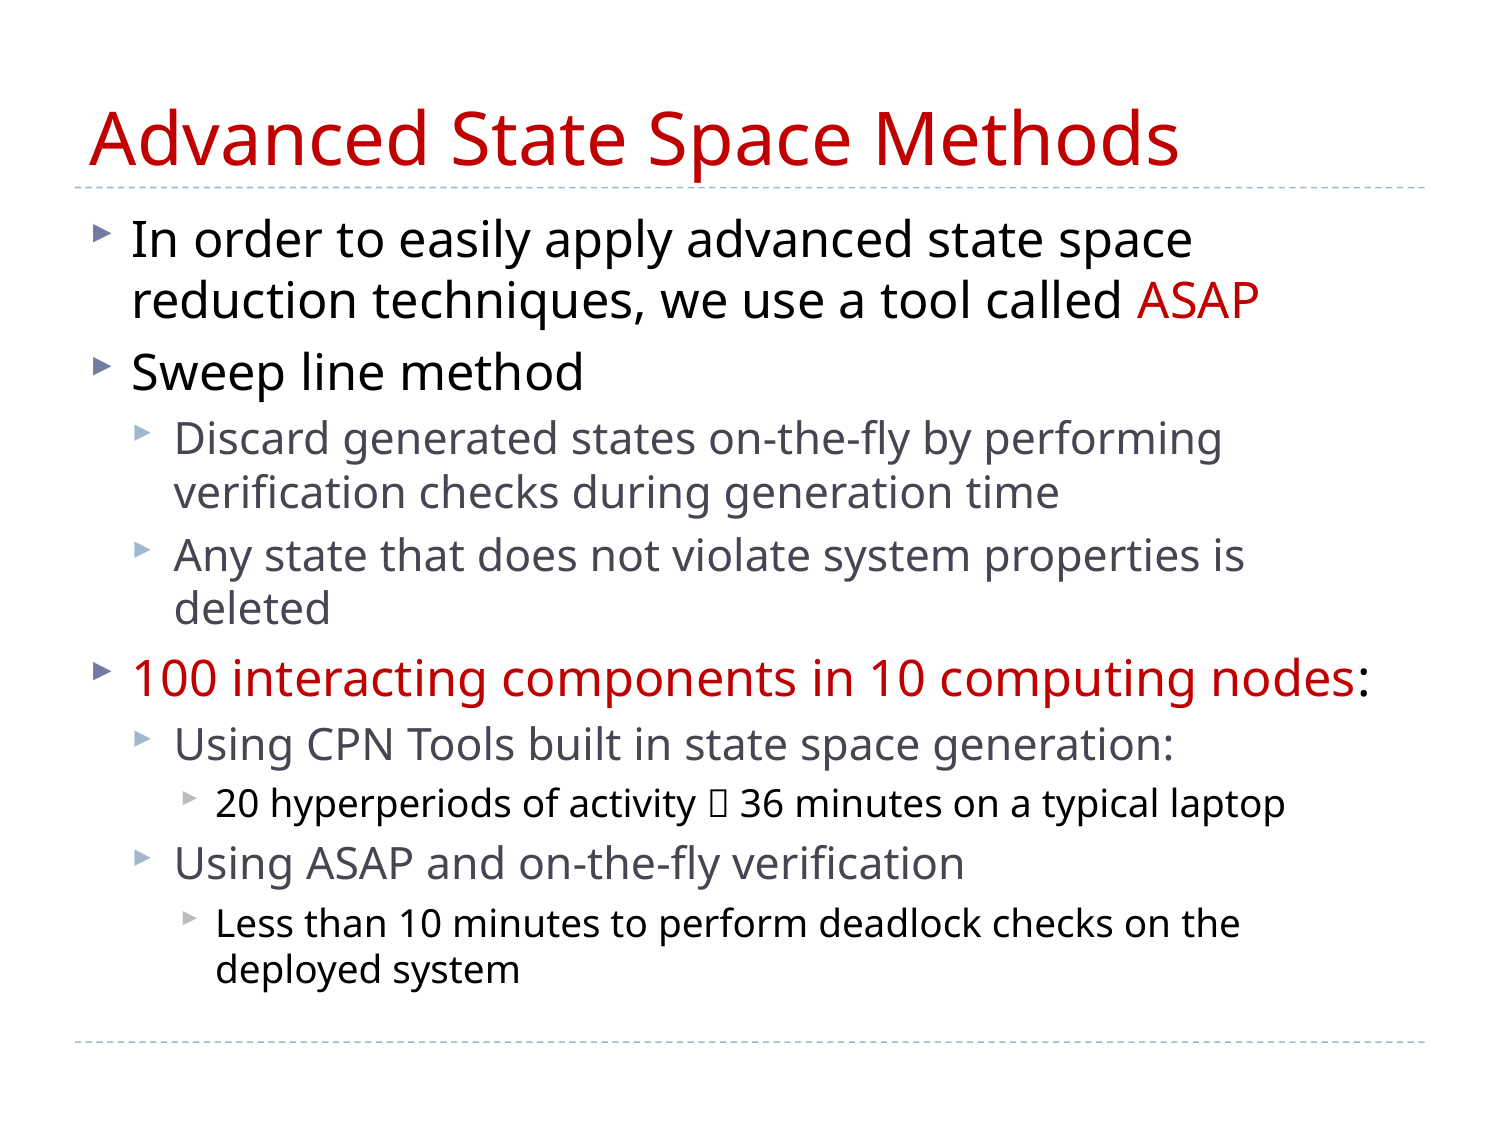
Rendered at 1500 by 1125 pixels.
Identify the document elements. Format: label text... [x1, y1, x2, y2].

title Advanced State Space Methods [75, 24, 1425, 188]
list In order to easily apply advanced state space reduction techniques, we use a tool called ASAP Sweep line method Discard generated states on-the-fly by performing verification checks during generation time Any state that does not violate system properties is deleted 100 interacting components in 10 computing nodes: Using CPN Tools built in state space generation: 20 hyperperiods of activity  36 minutes on a typical laptop Using ASAP and on-the-fly verification Less than 10 minutes to perform deadlock checks on the deployed system [75, 200, 1425, 1010]
